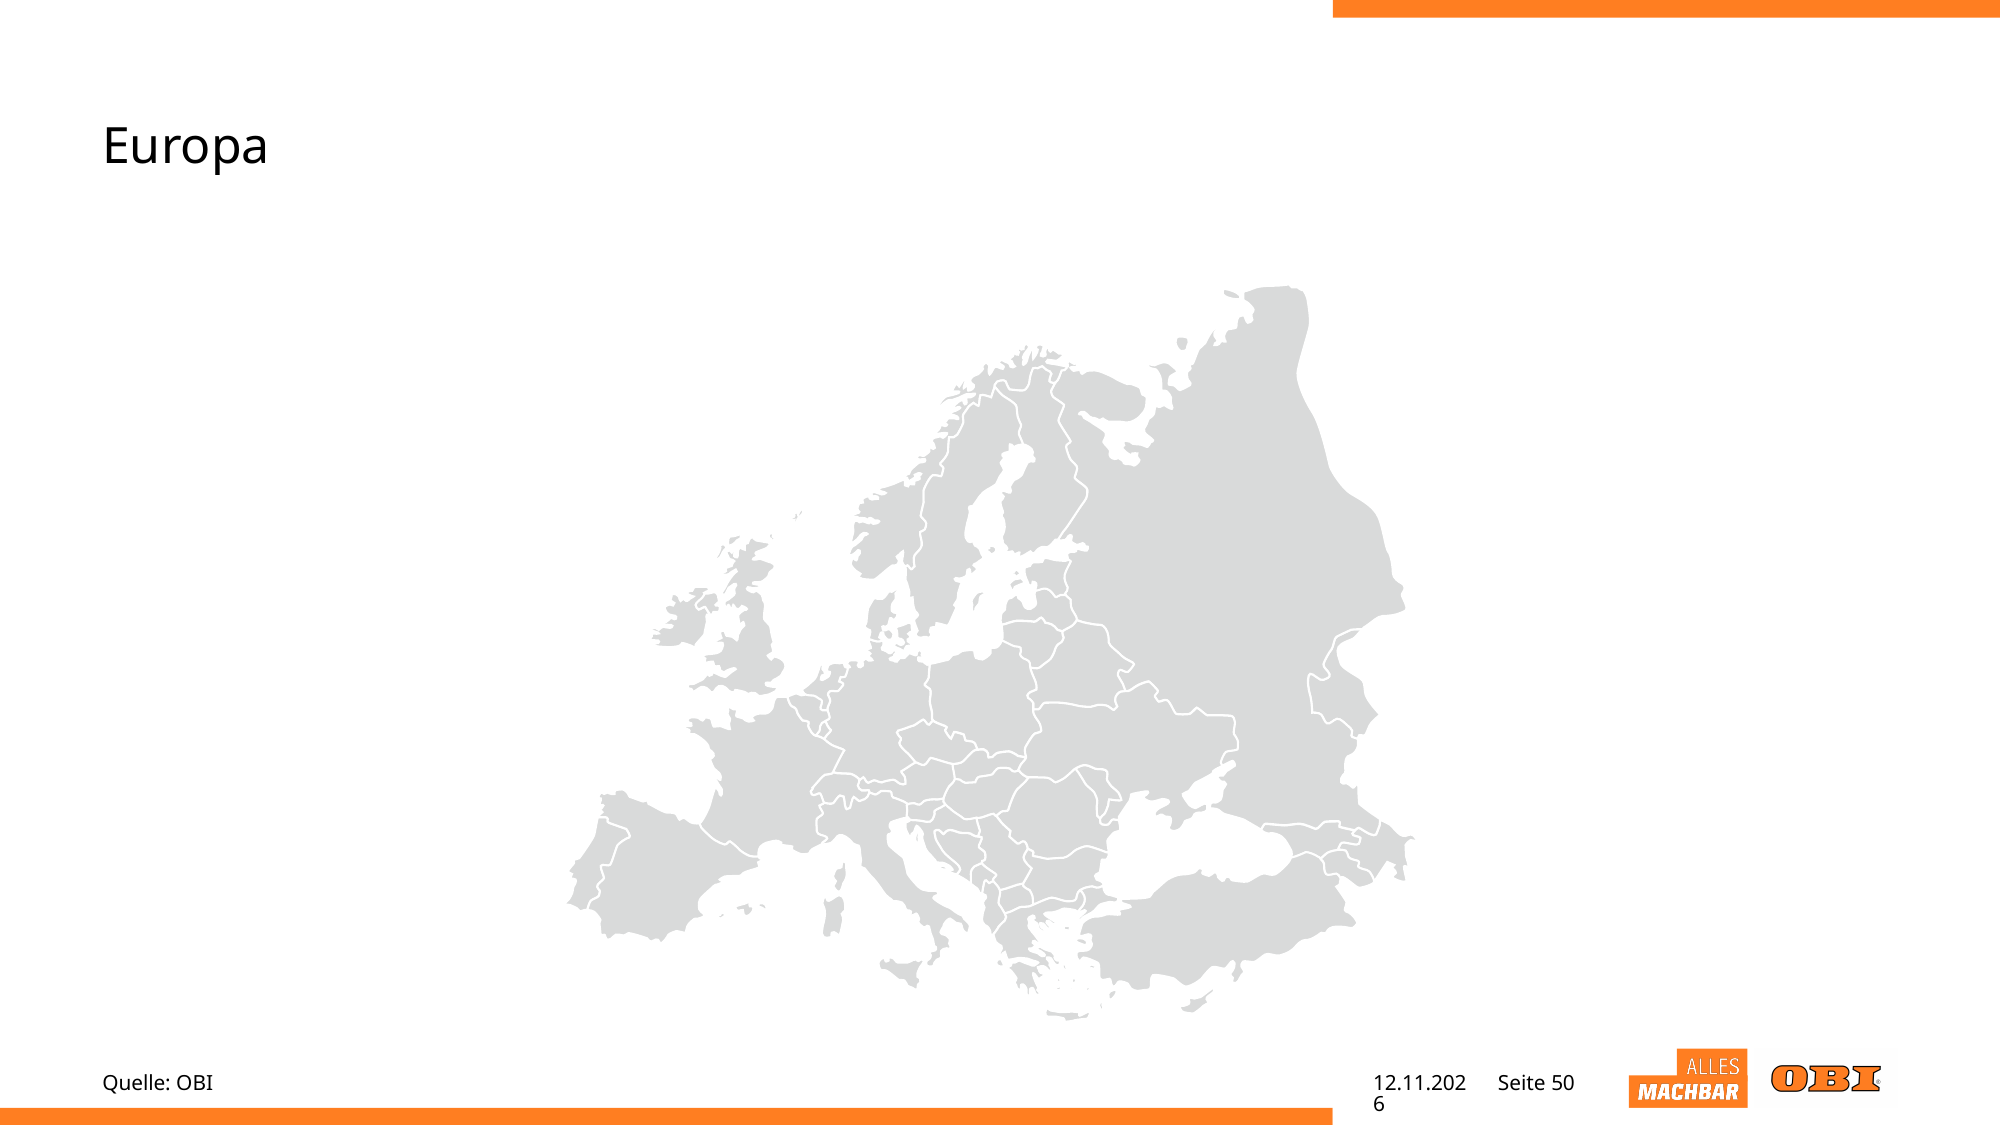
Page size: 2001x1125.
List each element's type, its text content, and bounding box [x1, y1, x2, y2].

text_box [564, 284, 1418, 1022]
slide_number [1373, 1071, 1475, 1097]
footer Quelle: OBI [102, 1071, 1271, 1097]
title Europa [102, 112, 1880, 174]
picture [1754, 1048, 1898, 1107]
slide_number Seite 50 [1497, 1071, 1588, 1097]
picture [1638, 1058, 1739, 1100]
